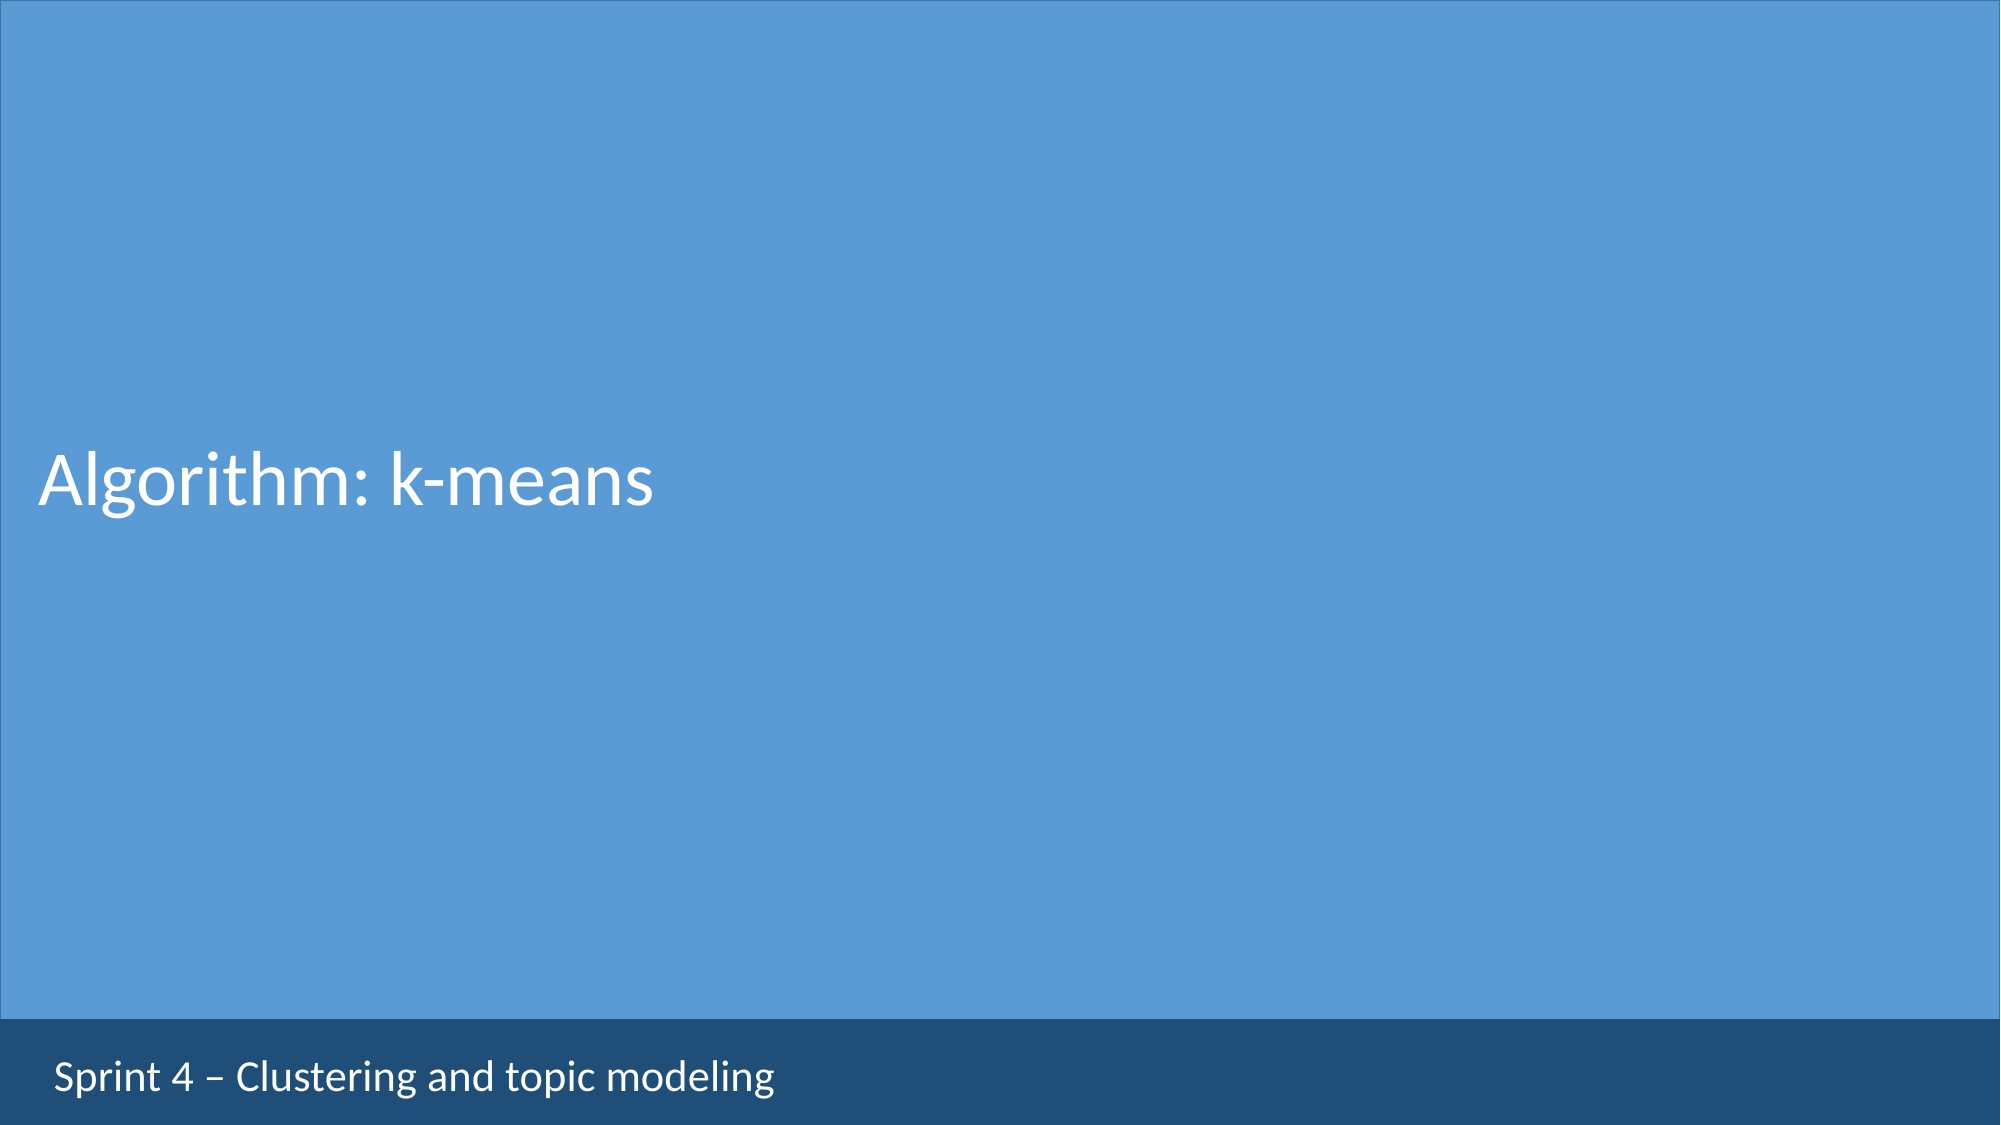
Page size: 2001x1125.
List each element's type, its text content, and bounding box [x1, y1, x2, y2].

text_box [0, 0, 2000, 1018]
text_box [0, 1018, 2000, 1125]
text_box Algorithm: k-means [23, 420, 1824, 563]
text_box Sprint 4 – Clustering and topic modeling [39, 1039, 853, 1108]
